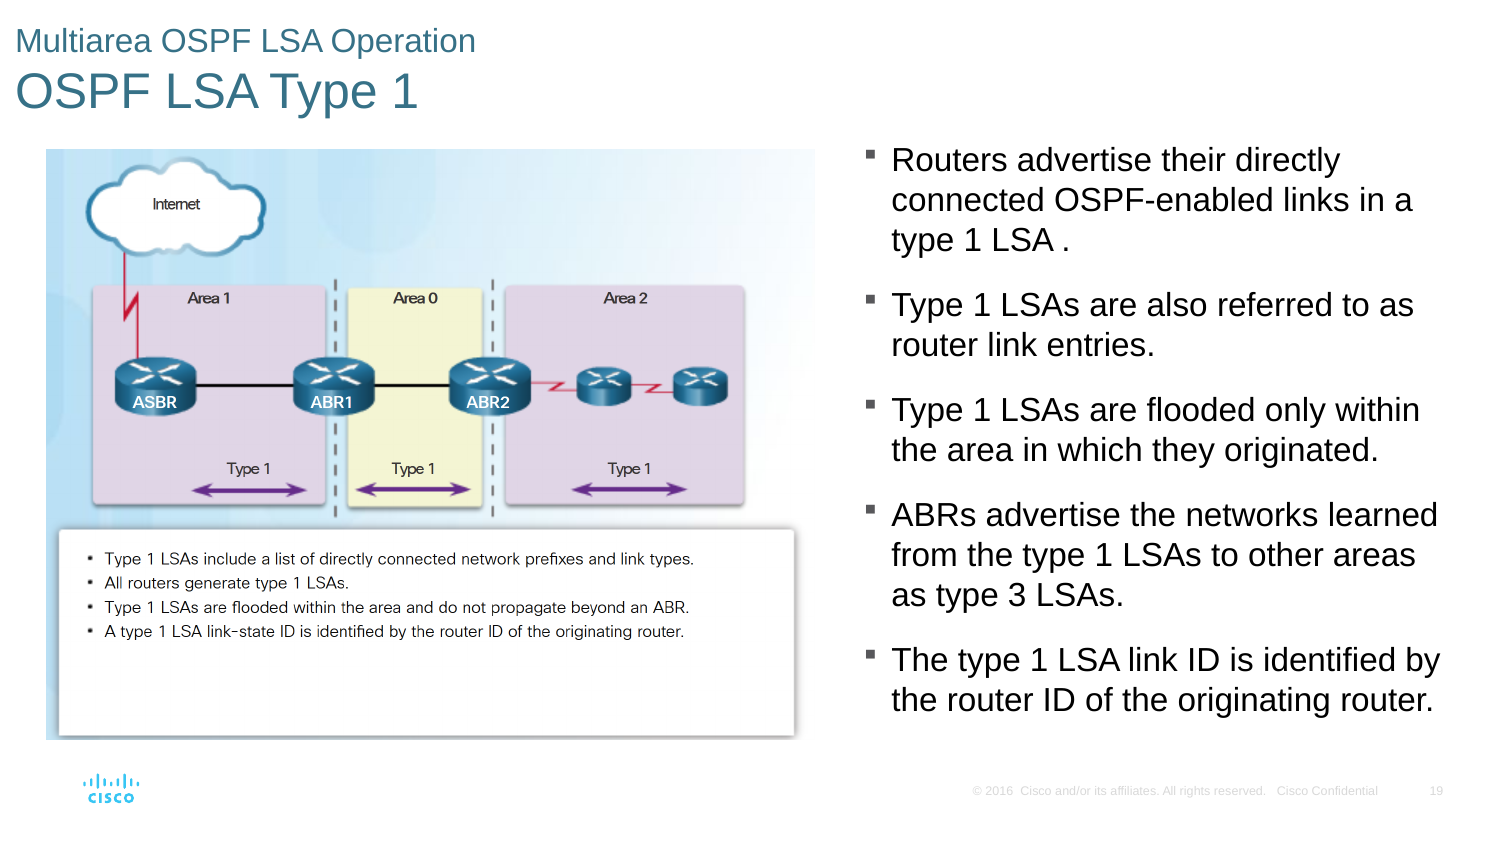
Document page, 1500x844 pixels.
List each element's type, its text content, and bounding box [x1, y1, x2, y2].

picture [46, 148, 816, 740]
list Routers advertise their directly connected OSPF-enabled links in a type 1 LSA . Type 1 LSAs are also referred to as router link entries. Type 1 LSAs are flooded only within the area in which they originated. ABRs advertise the networks learned from the type 1 LSAs to other areas as type 3 LSAs. The type 1 LSA link ID is identified by the router ID of the originating router. [848, 131, 1477, 831]
title Multiarea OSPF LSA Operation OSPF LSA Type 1 [0, 6, 1500, 131]
